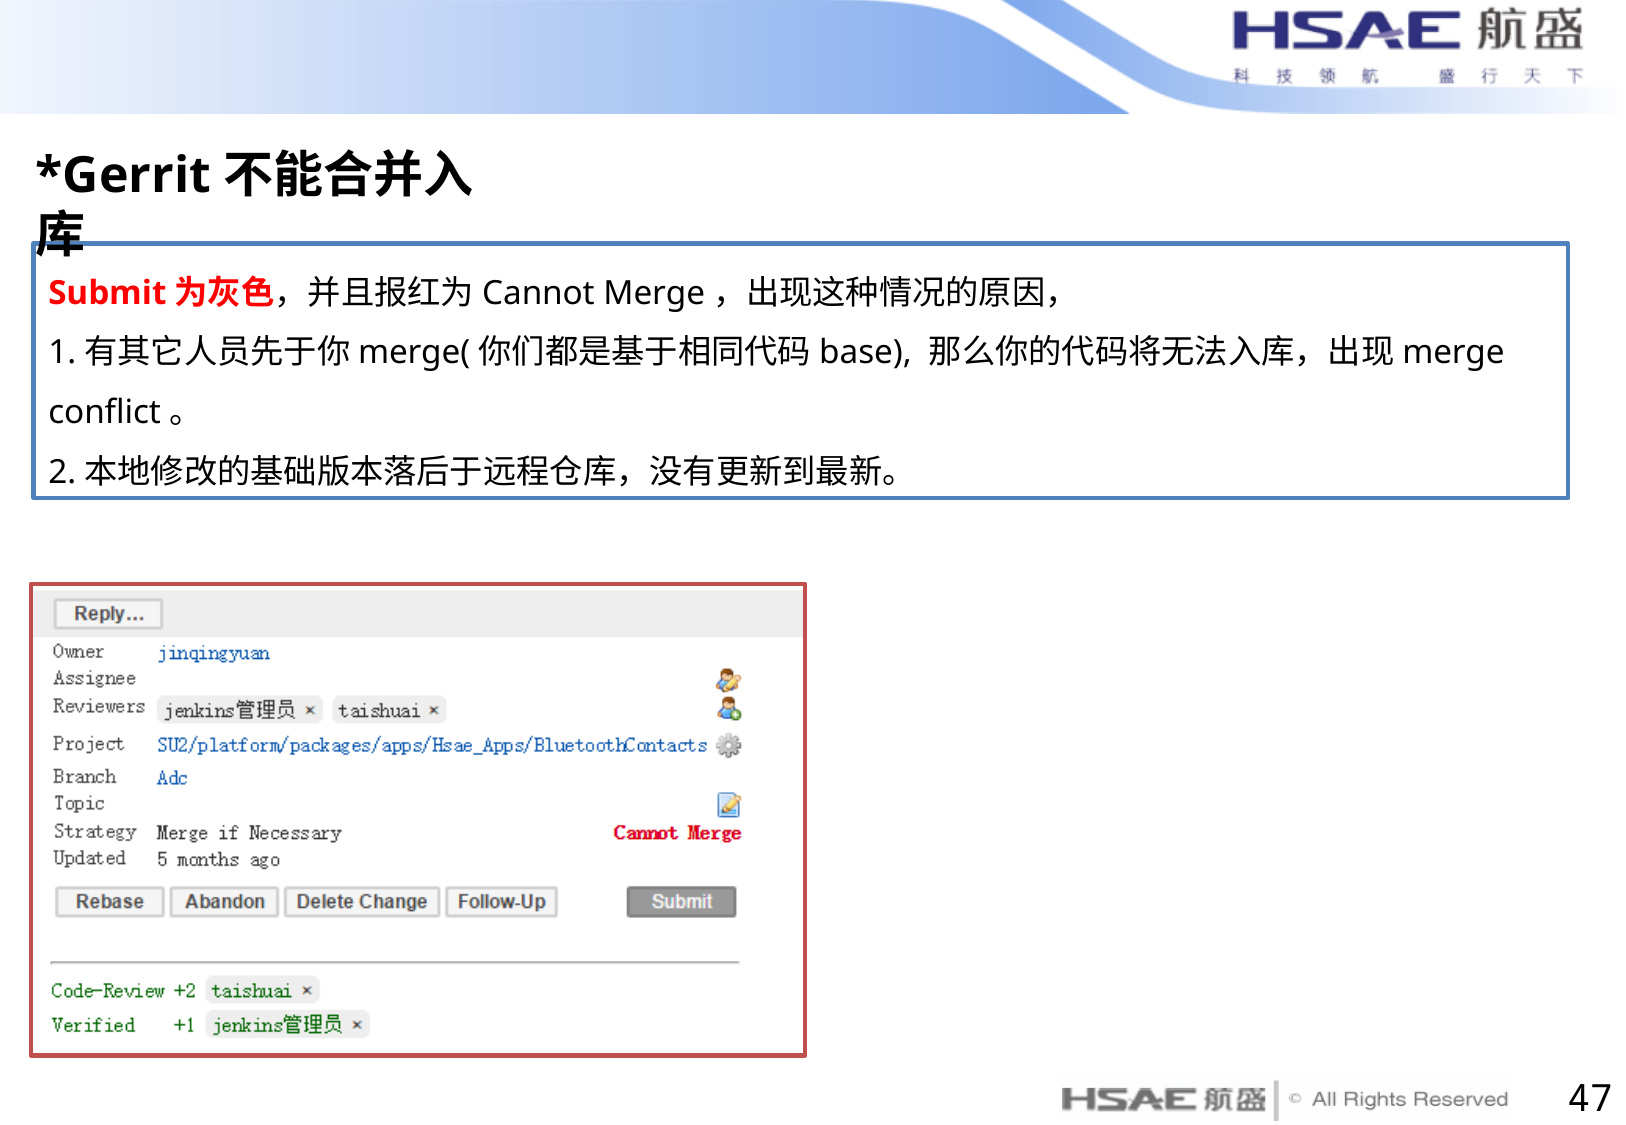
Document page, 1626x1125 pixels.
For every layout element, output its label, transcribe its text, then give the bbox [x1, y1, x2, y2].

picture [32, 585, 804, 1054]
text_box *Gerrit不能合并入库 [21, 134, 529, 270]
picture [1058, 1073, 1510, 1121]
text_box Submit为灰色，并且报红为Cannot Merge，出现这种情况的原因， 1.有其它人员先于你merge(你们都是基于相同代码base), 那么你的代码将无法入库，出现merge conflict。 2.本地修改的基础版本落后于远程仓库，没有更新到最新。 [31, 241, 1570, 500]
picture [0, 0, 1625, 114]
